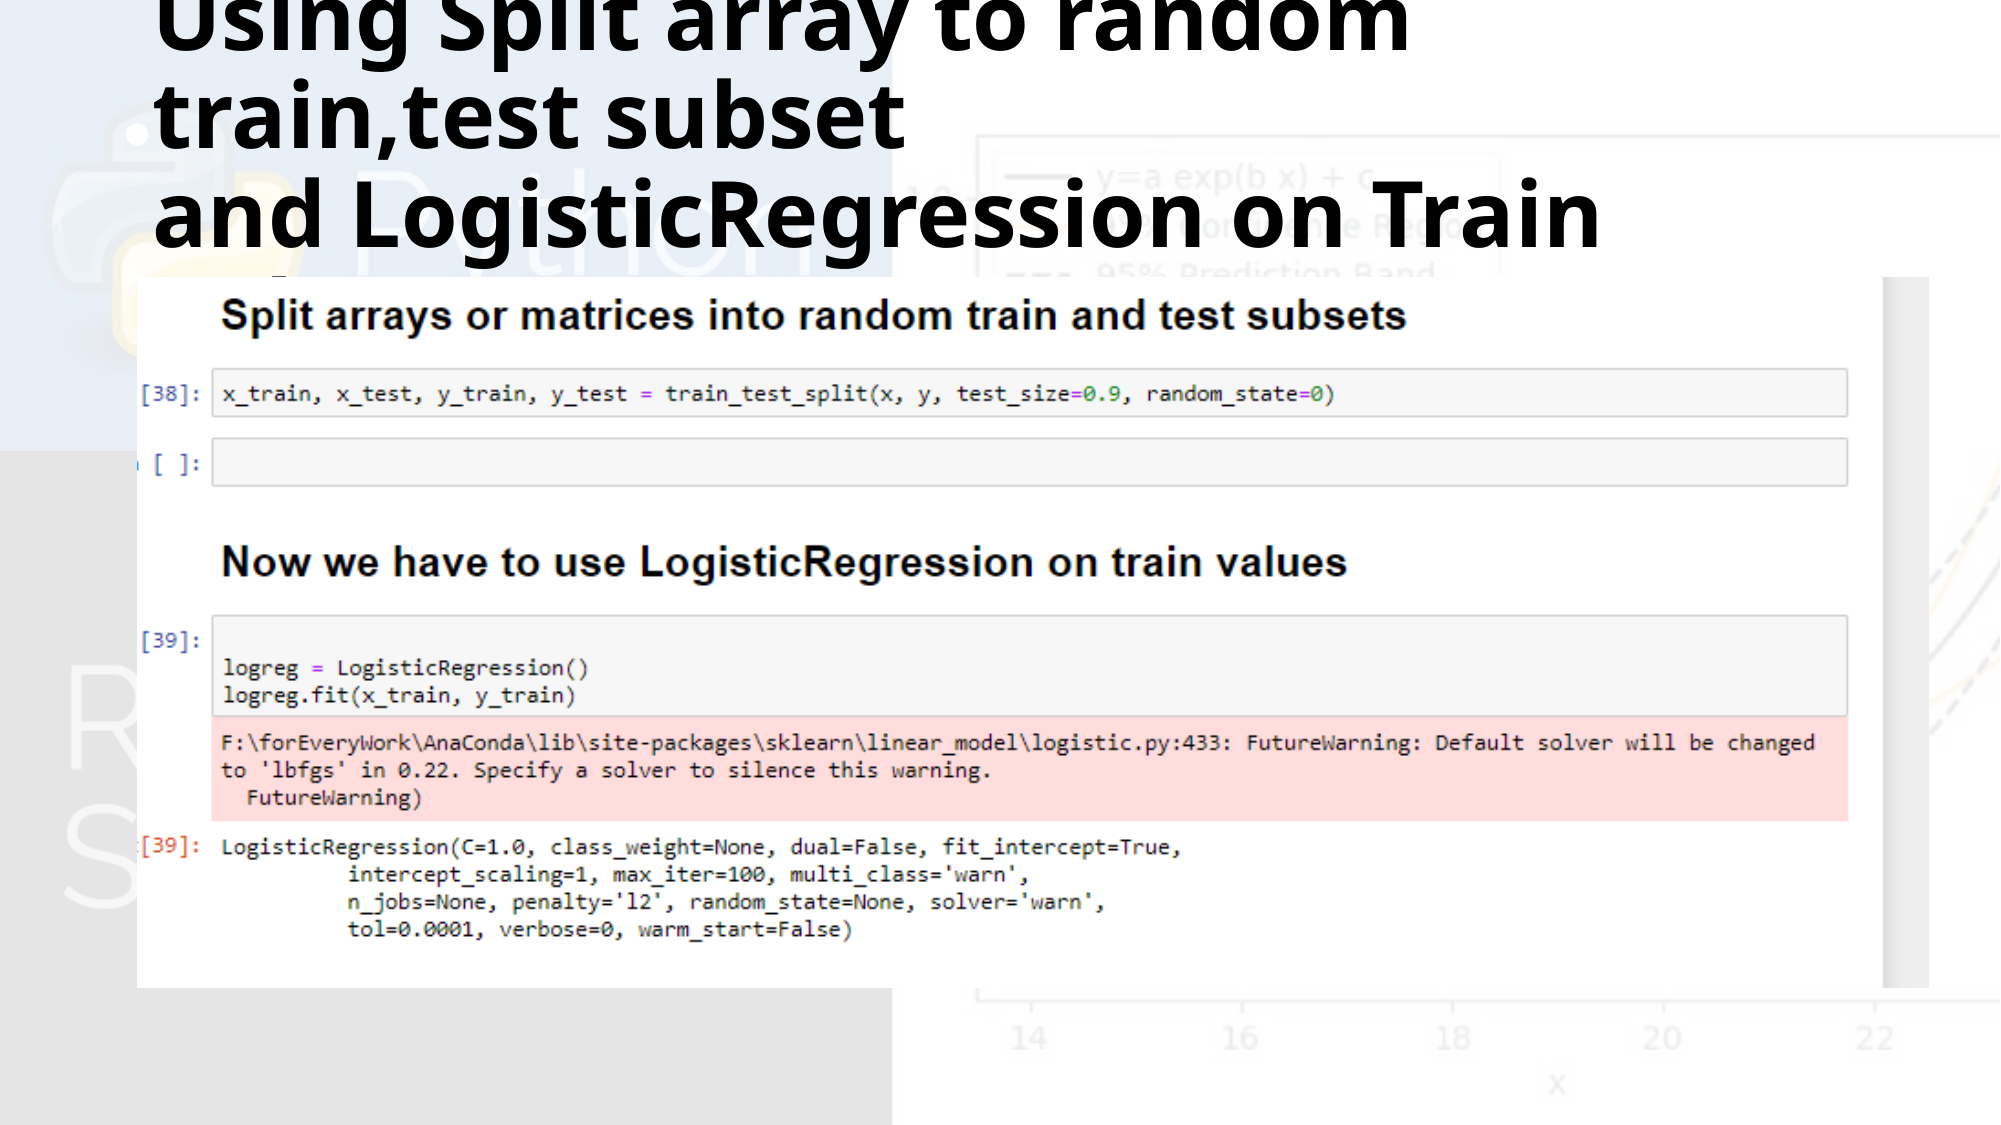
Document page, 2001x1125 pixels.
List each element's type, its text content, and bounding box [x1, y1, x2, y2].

title Using Split array to random train,test subset and LogisticRegression on Train Values [137, 59, 1863, 277]
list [137, 277, 1929, 988]
